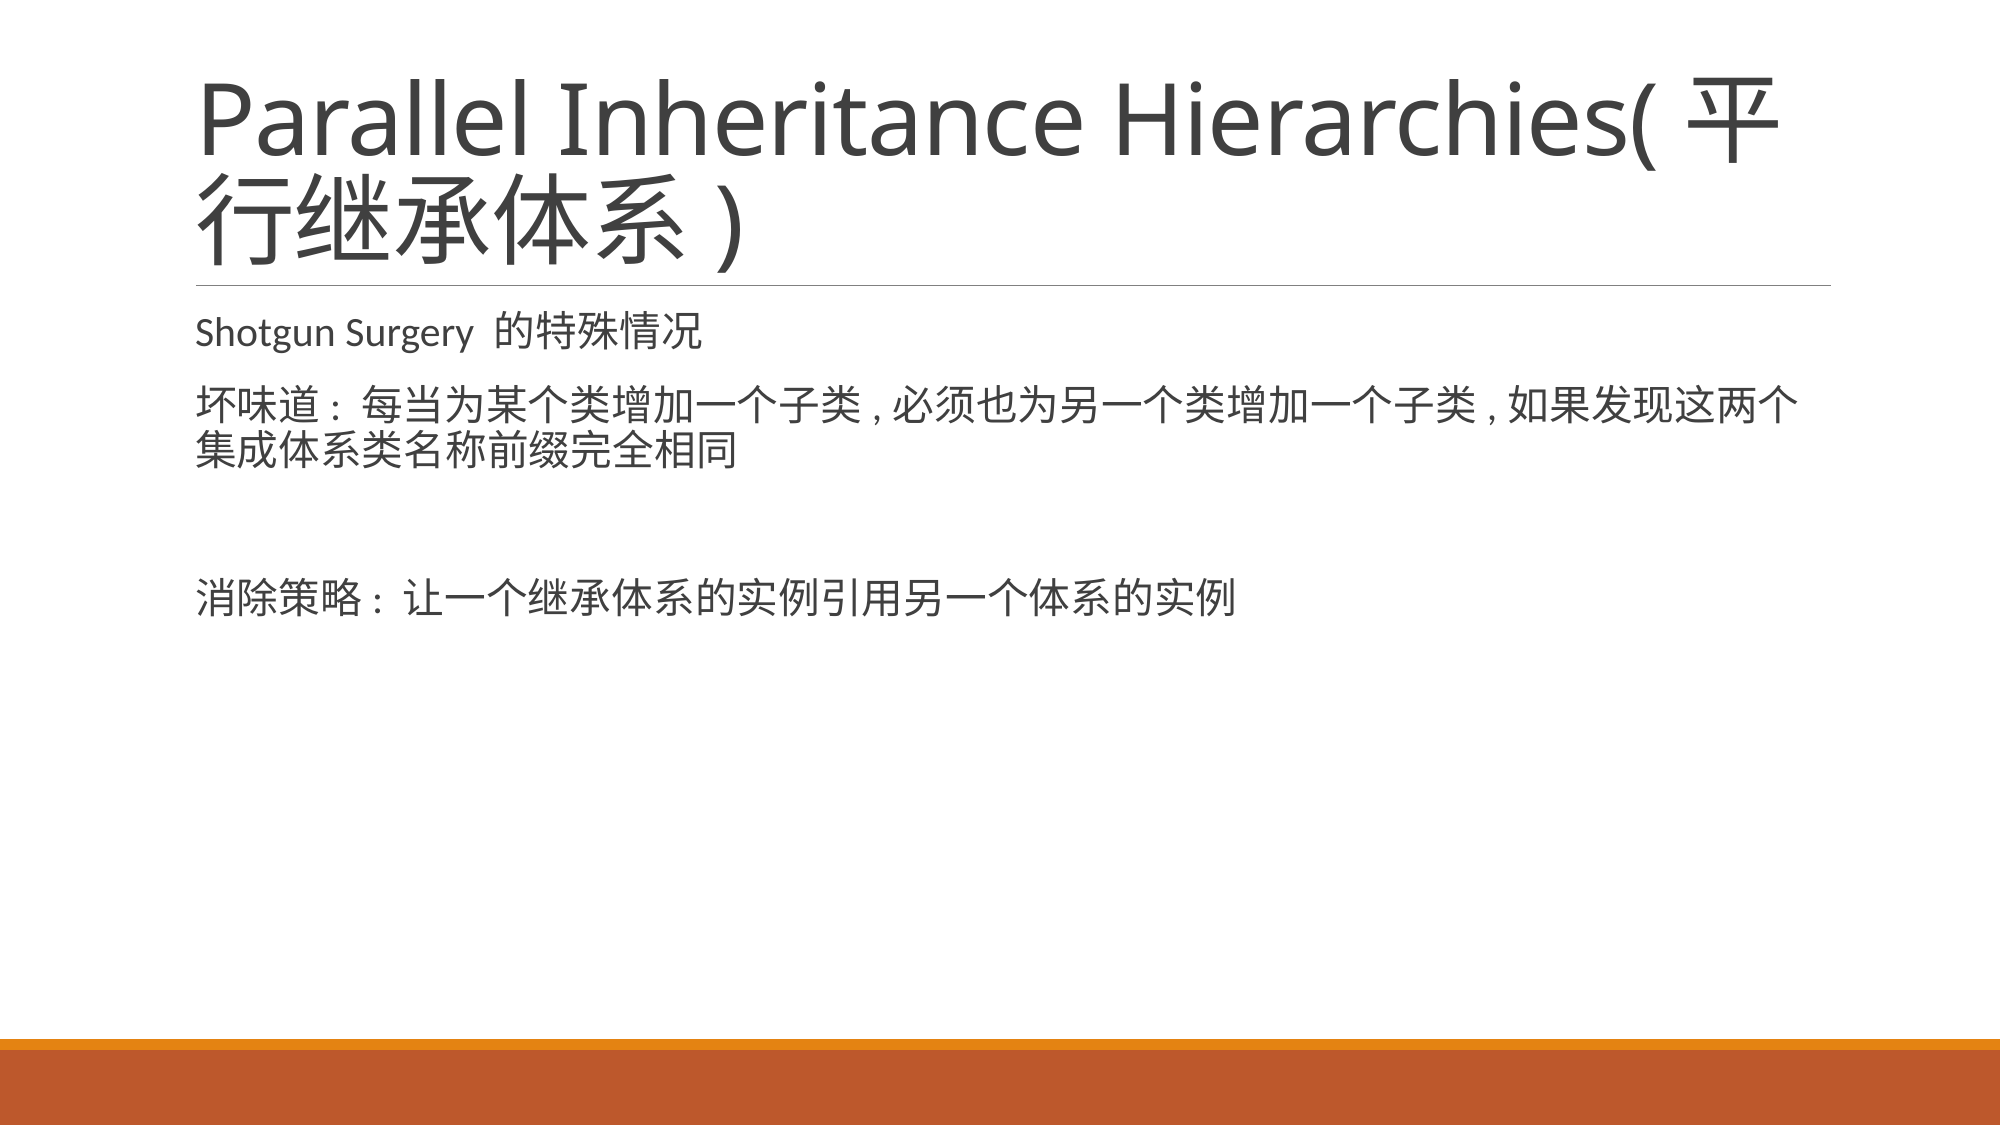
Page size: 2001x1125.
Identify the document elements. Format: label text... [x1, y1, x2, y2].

list Shotgun Surgery 的特殊情况 坏味道: 每当为某个类增加一个子类,必须也为另一个类增加一个子类,如果发现这两个集成体系类名称前缀完全相同 消除策略: 让一个继承体系的实例引用另一个体系的实例 [180, 302, 1830, 963]
title Parallel Inheritance Hierarchies(平行继承体系) [180, 47, 1830, 285]
